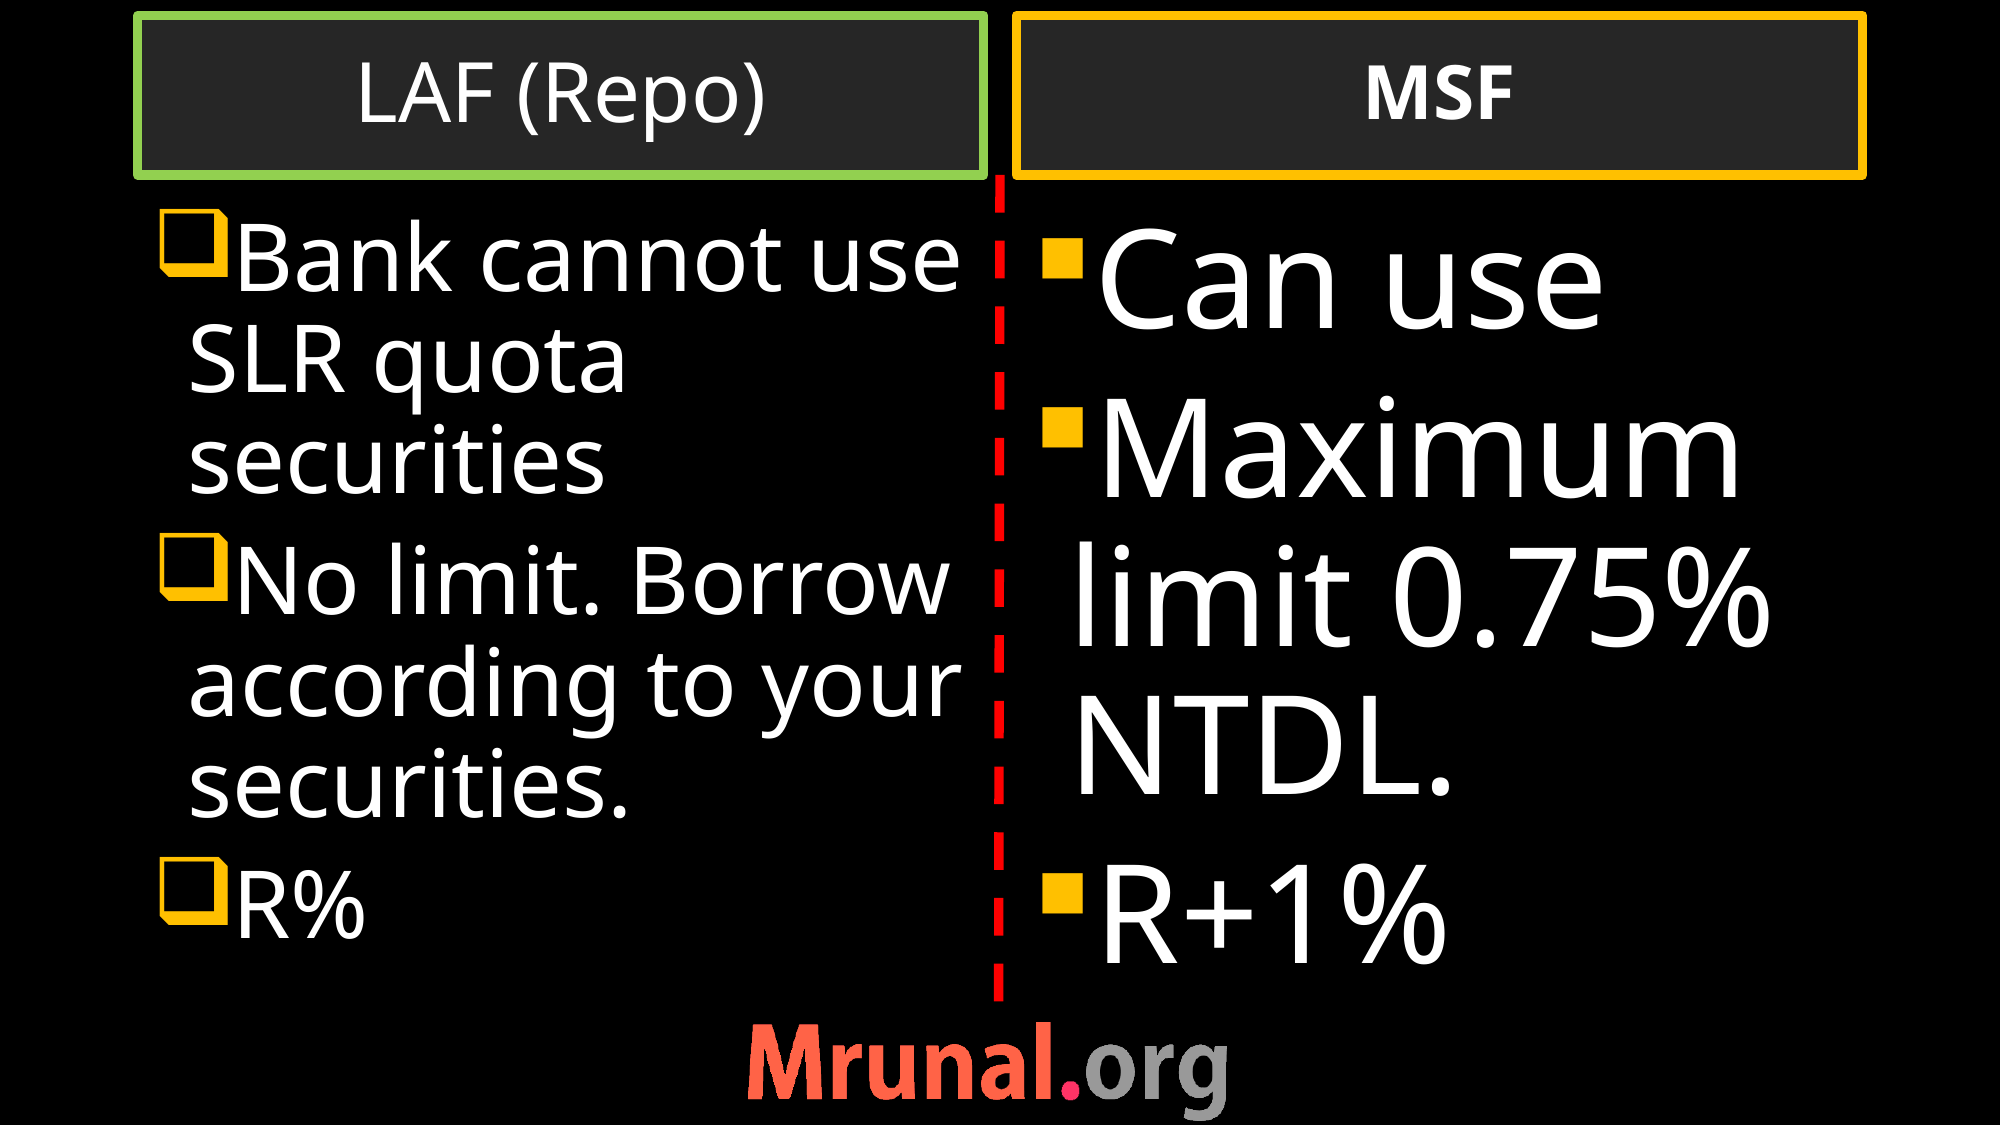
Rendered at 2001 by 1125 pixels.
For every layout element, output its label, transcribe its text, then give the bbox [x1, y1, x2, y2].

list Bank cannot use SLR quota securities No limit. Borrow according to your securities. R% [137, 202, 984, 1019]
picture [741, 1005, 1230, 1125]
list MSF [1012, 11, 1867, 180]
list Can use Maximum limit 0.75% NTDL. R+1% [1016, 202, 1863, 1016]
list LAF (Repo) [133, 11, 988, 180]
